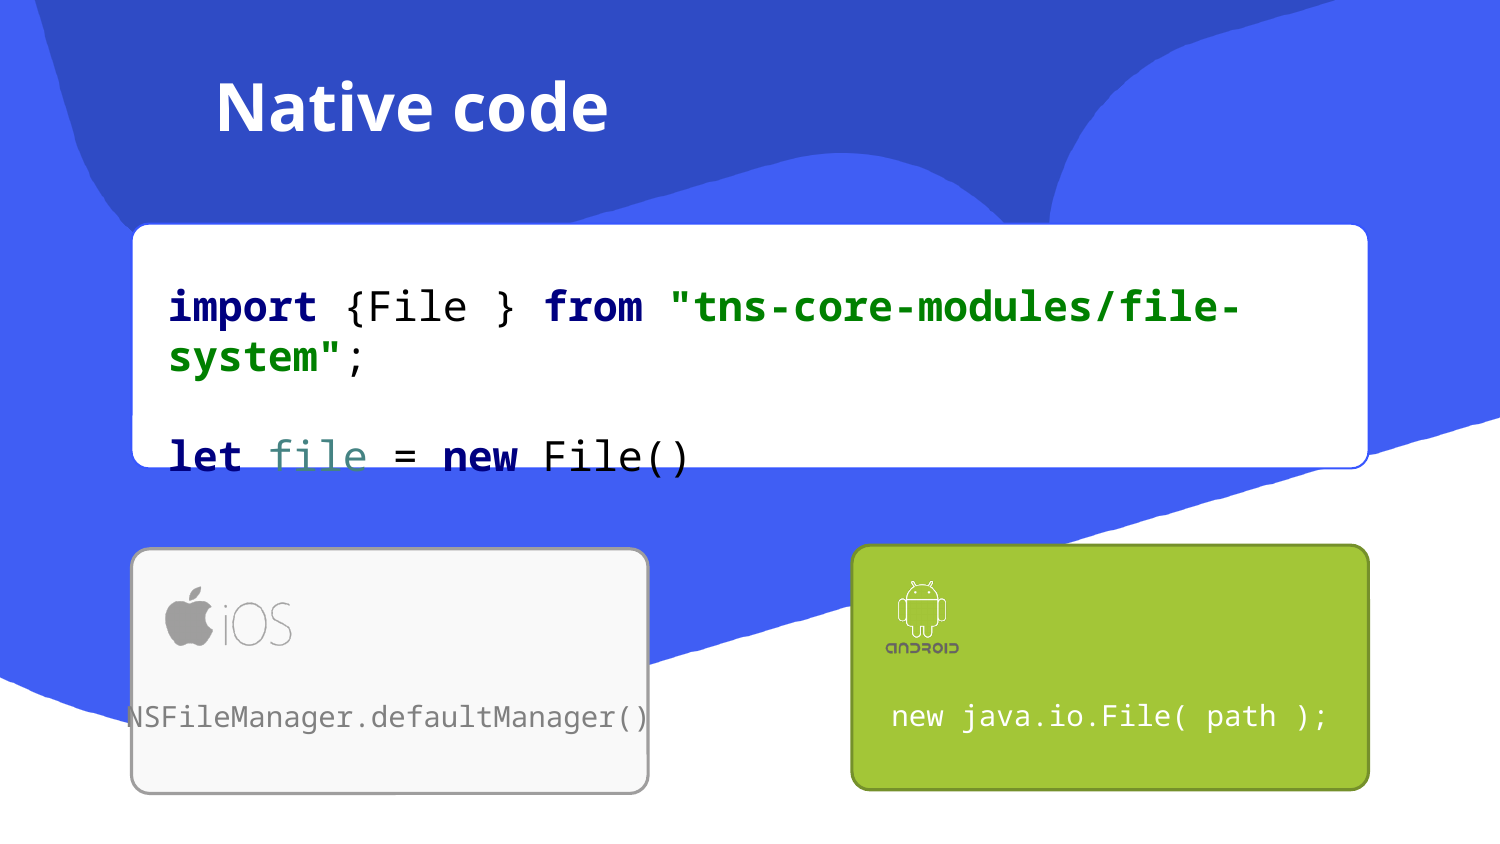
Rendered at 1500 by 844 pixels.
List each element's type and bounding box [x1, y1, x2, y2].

picture [0, 0, 1500, 759]
text_box [882, 574, 962, 660]
text_box [850, 759, 1370, 791]
text_box [131, 548, 649, 794]
